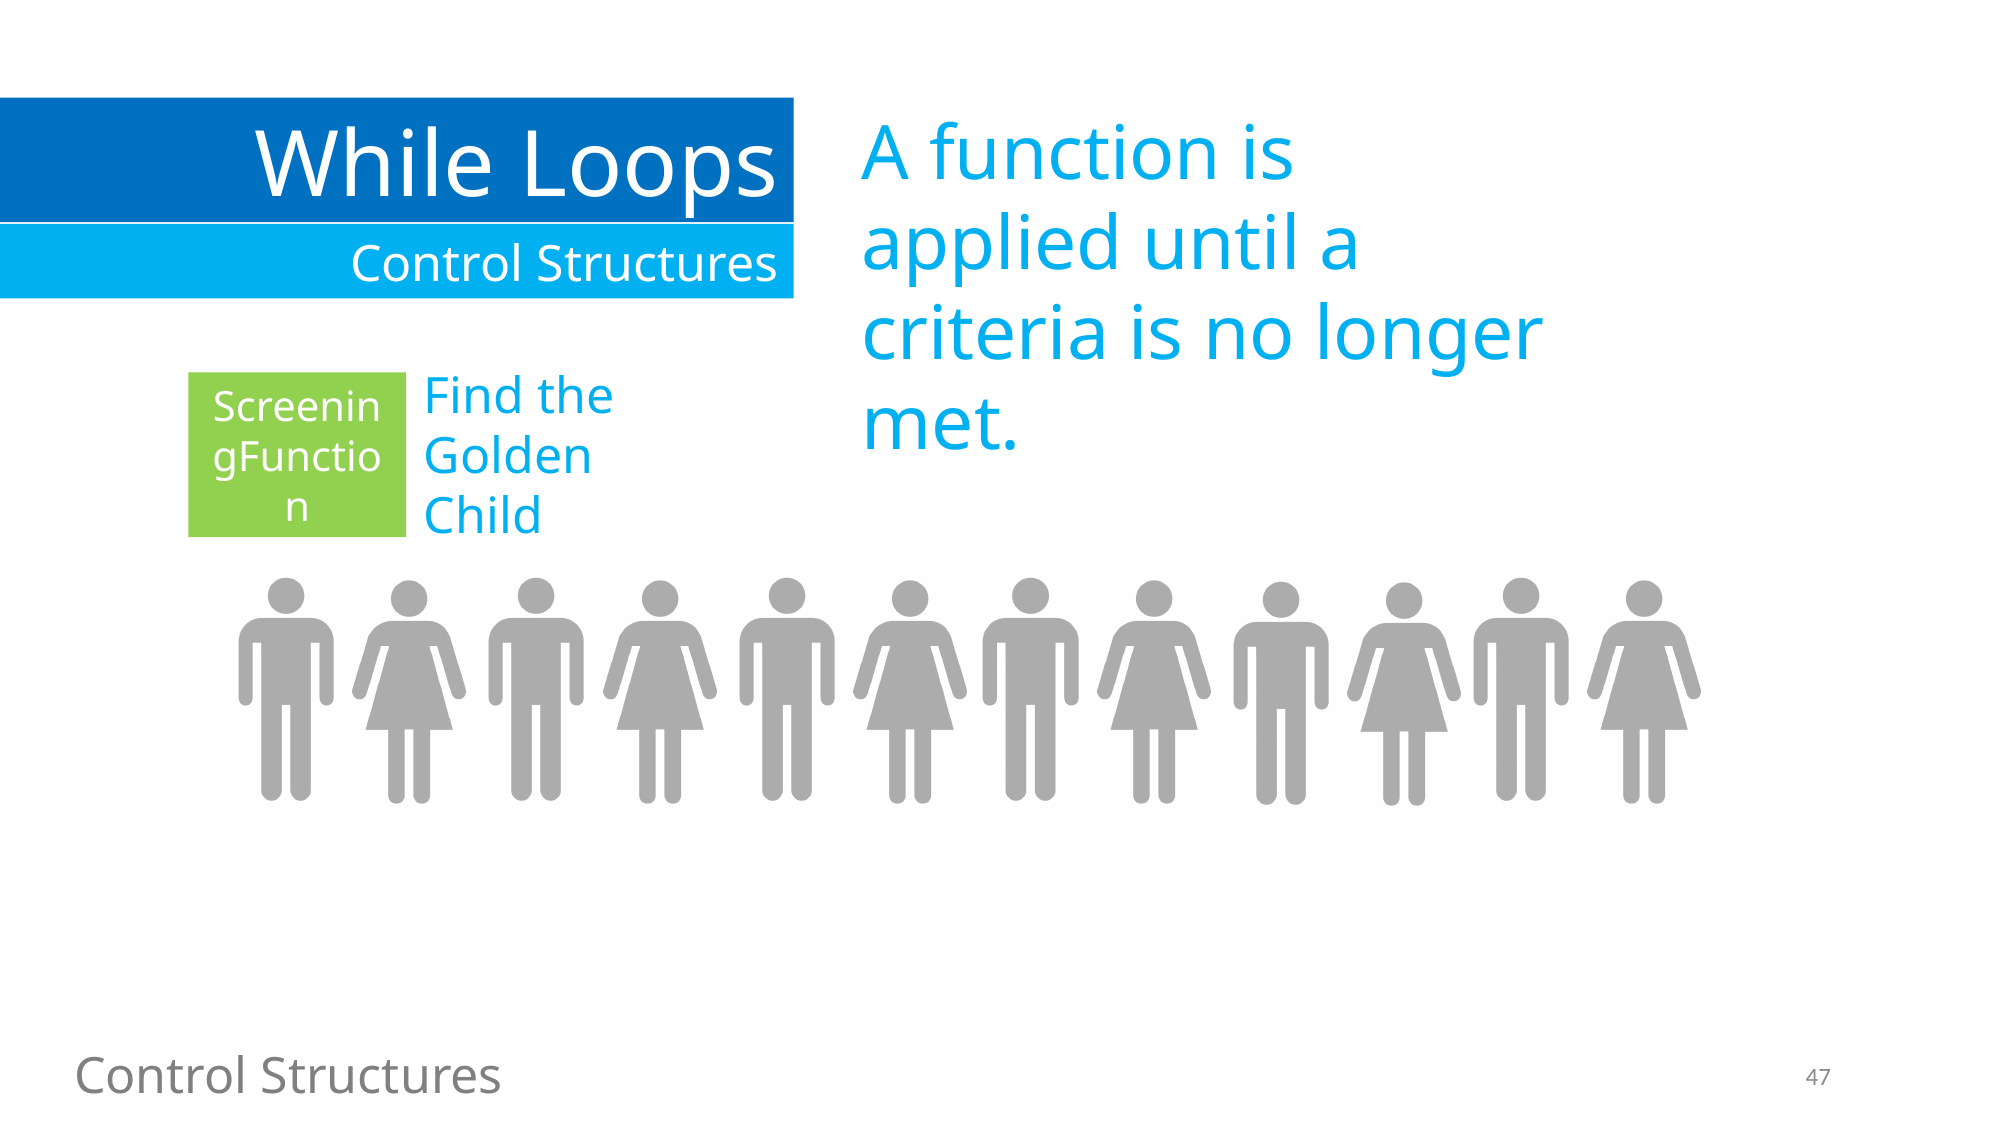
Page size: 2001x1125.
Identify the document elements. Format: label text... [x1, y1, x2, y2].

text_box Control Structures [59, 1036, 1529, 1111]
picture [728, 567, 968, 810]
text_box A function is applied until a criteria is no longer met. [846, 96, 1576, 472]
text_box ScreeningFunction [188, 372, 407, 538]
text_box Control Structures [0, 223, 794, 299]
text_box Find the Golden Child [408, 356, 724, 551]
slide_number 47 [1529, 1045, 1847, 1106]
picture [227, 567, 467, 810]
picture [1222, 567, 1702, 812]
picture [971, 567, 1212, 810]
text_box While Loops [0, 97, 794, 223]
picture [477, 567, 718, 810]
